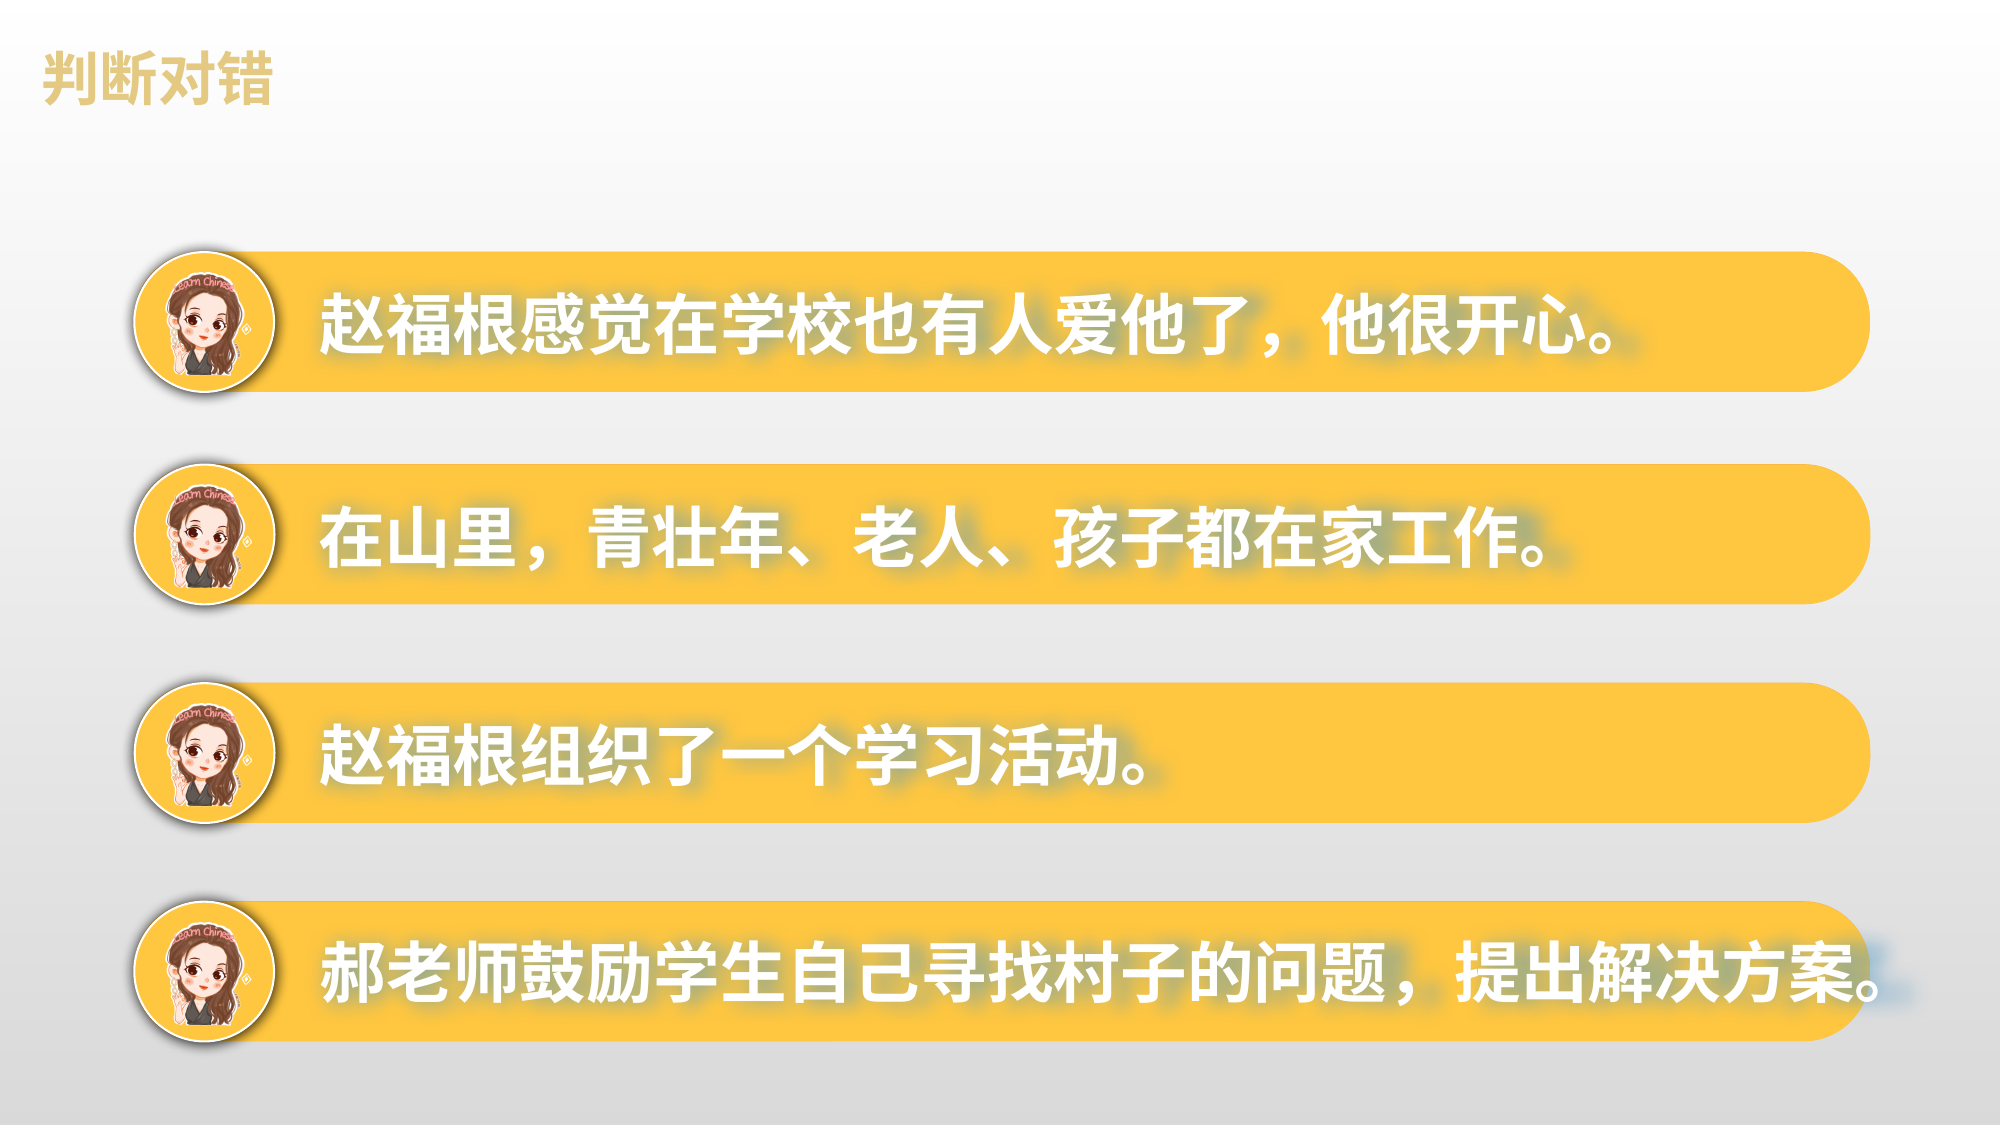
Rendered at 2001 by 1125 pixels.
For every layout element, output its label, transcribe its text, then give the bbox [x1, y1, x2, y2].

text_box [246, 682, 1838, 694]
text_box [275, 386, 1829, 393]
text_box 赵福根组织了一个学习活动。 [275, 706, 1959, 802]
text_box 判断对错 [27, 35, 449, 120]
text_box 郝老师鼓励学生自己寻找村子的问题，提出解决方案。 [275, 923, 1871, 1019]
text_box [275, 1032, 1836, 1043]
text_box 在山里，青壮年、老人、孩子都在家工作。 [275, 488, 1858, 583]
text_box 赵福根感觉在学校也有人爱他了，他很开心。 [275, 275, 1870, 371]
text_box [134, 683, 275, 829]
text_box [246, 463, 1837, 474]
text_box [134, 464, 275, 611]
text_box [246, 900, 1835, 910]
text_box [275, 817, 1830, 824]
text_box [246, 251, 1837, 263]
text_box [275, 600, 1828, 606]
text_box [134, 901, 275, 1048]
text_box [134, 252, 275, 398]
